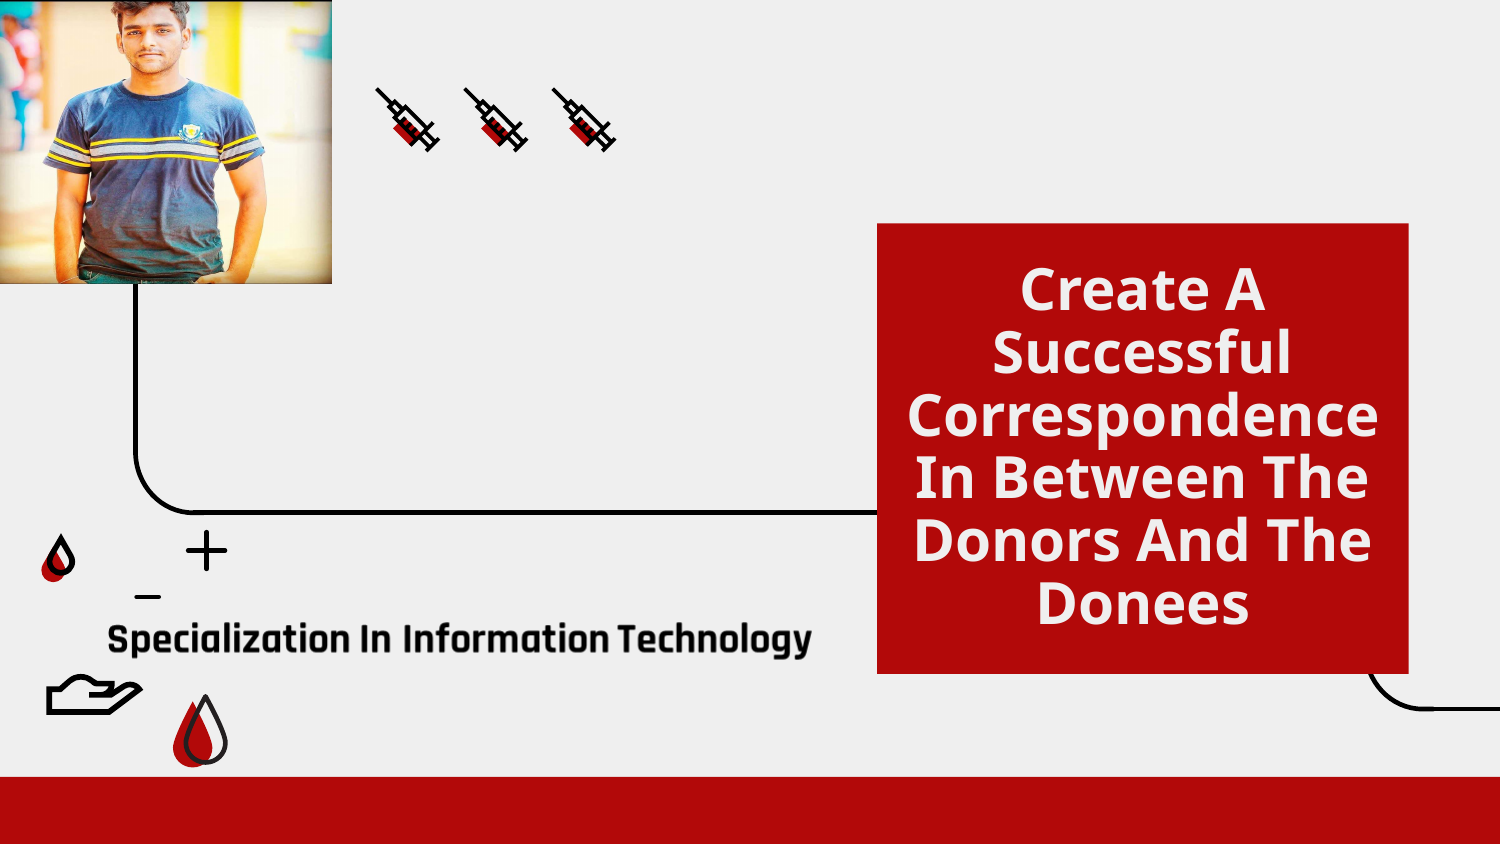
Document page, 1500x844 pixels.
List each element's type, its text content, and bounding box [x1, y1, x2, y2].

picture [80, 603, 1058, 692]
text_box Create A Successful Correspondence In Between The Donors And The Donees​ [877, 223, 1409, 674]
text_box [463, 87, 529, 153]
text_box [187, 531, 226, 570]
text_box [374, 87, 441, 153]
picture [0, 0, 332, 284]
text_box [551, 87, 617, 153]
text_box [46, 674, 130, 715]
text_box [172, 700, 226, 768]
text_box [41, 532, 76, 583]
